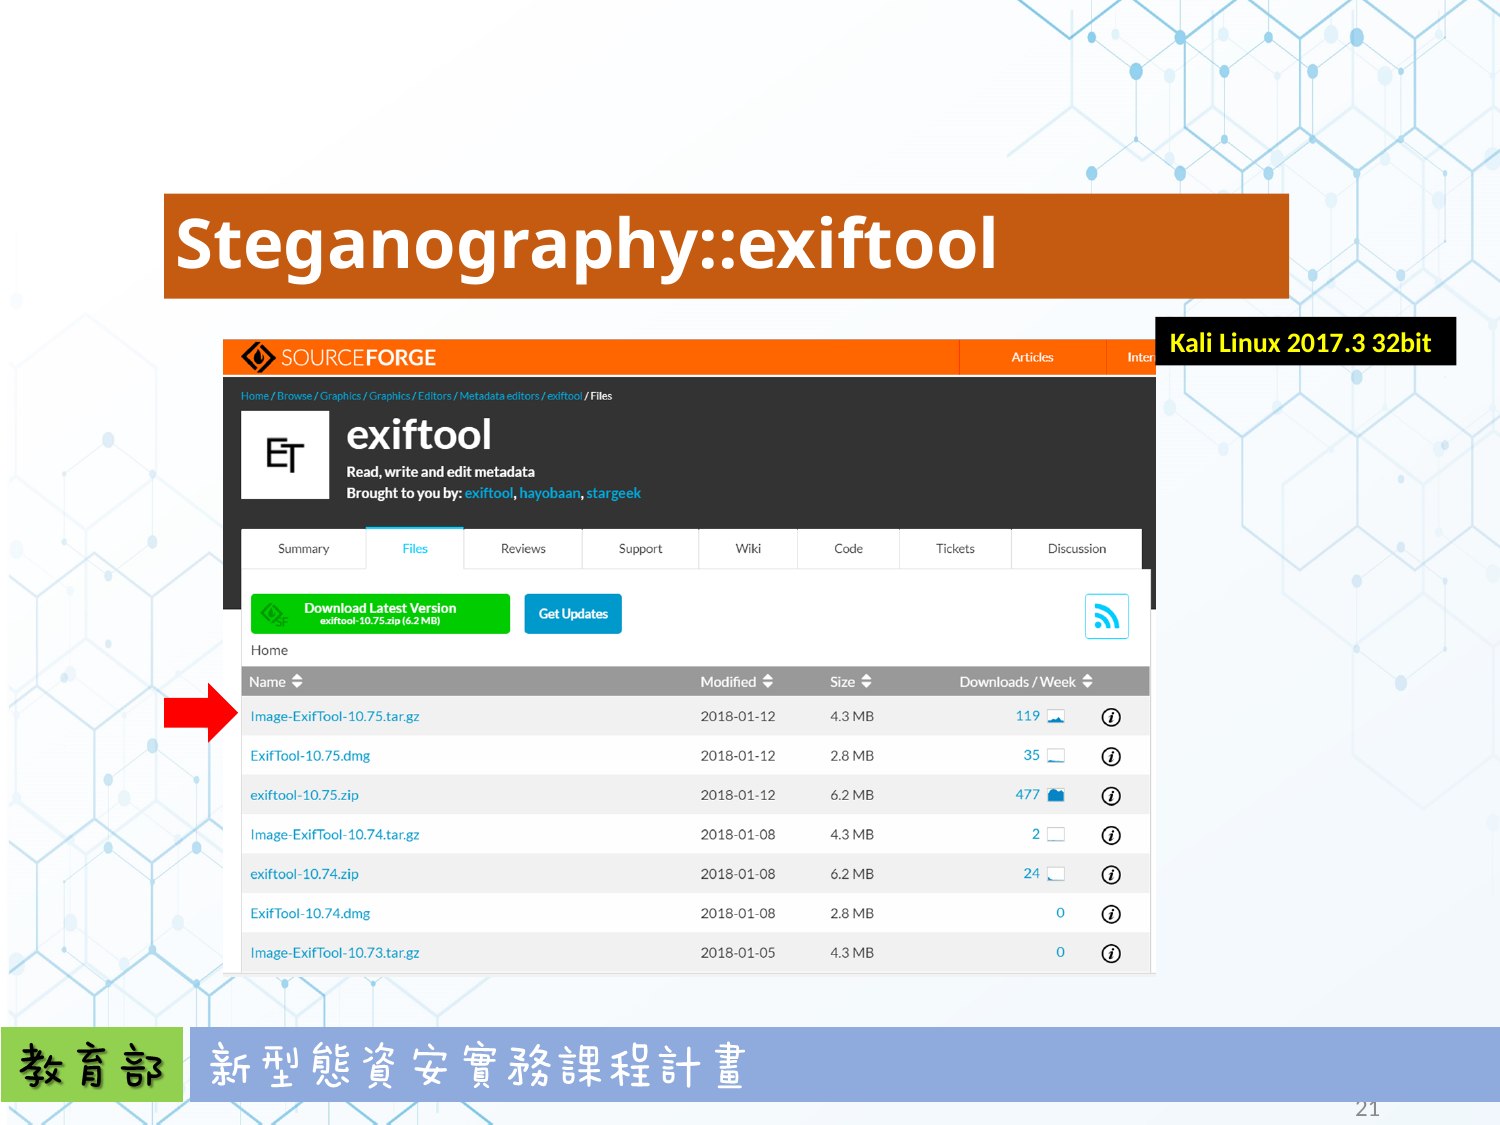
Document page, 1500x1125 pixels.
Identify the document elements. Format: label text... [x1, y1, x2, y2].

text_box Kali Linux 2017.3 32bit [1155, 316, 1457, 366]
text_box [163, 680, 223, 746]
text_box Steganography::exiftool [164, 193, 1290, 299]
picture [0, 0, 1500, 1125]
